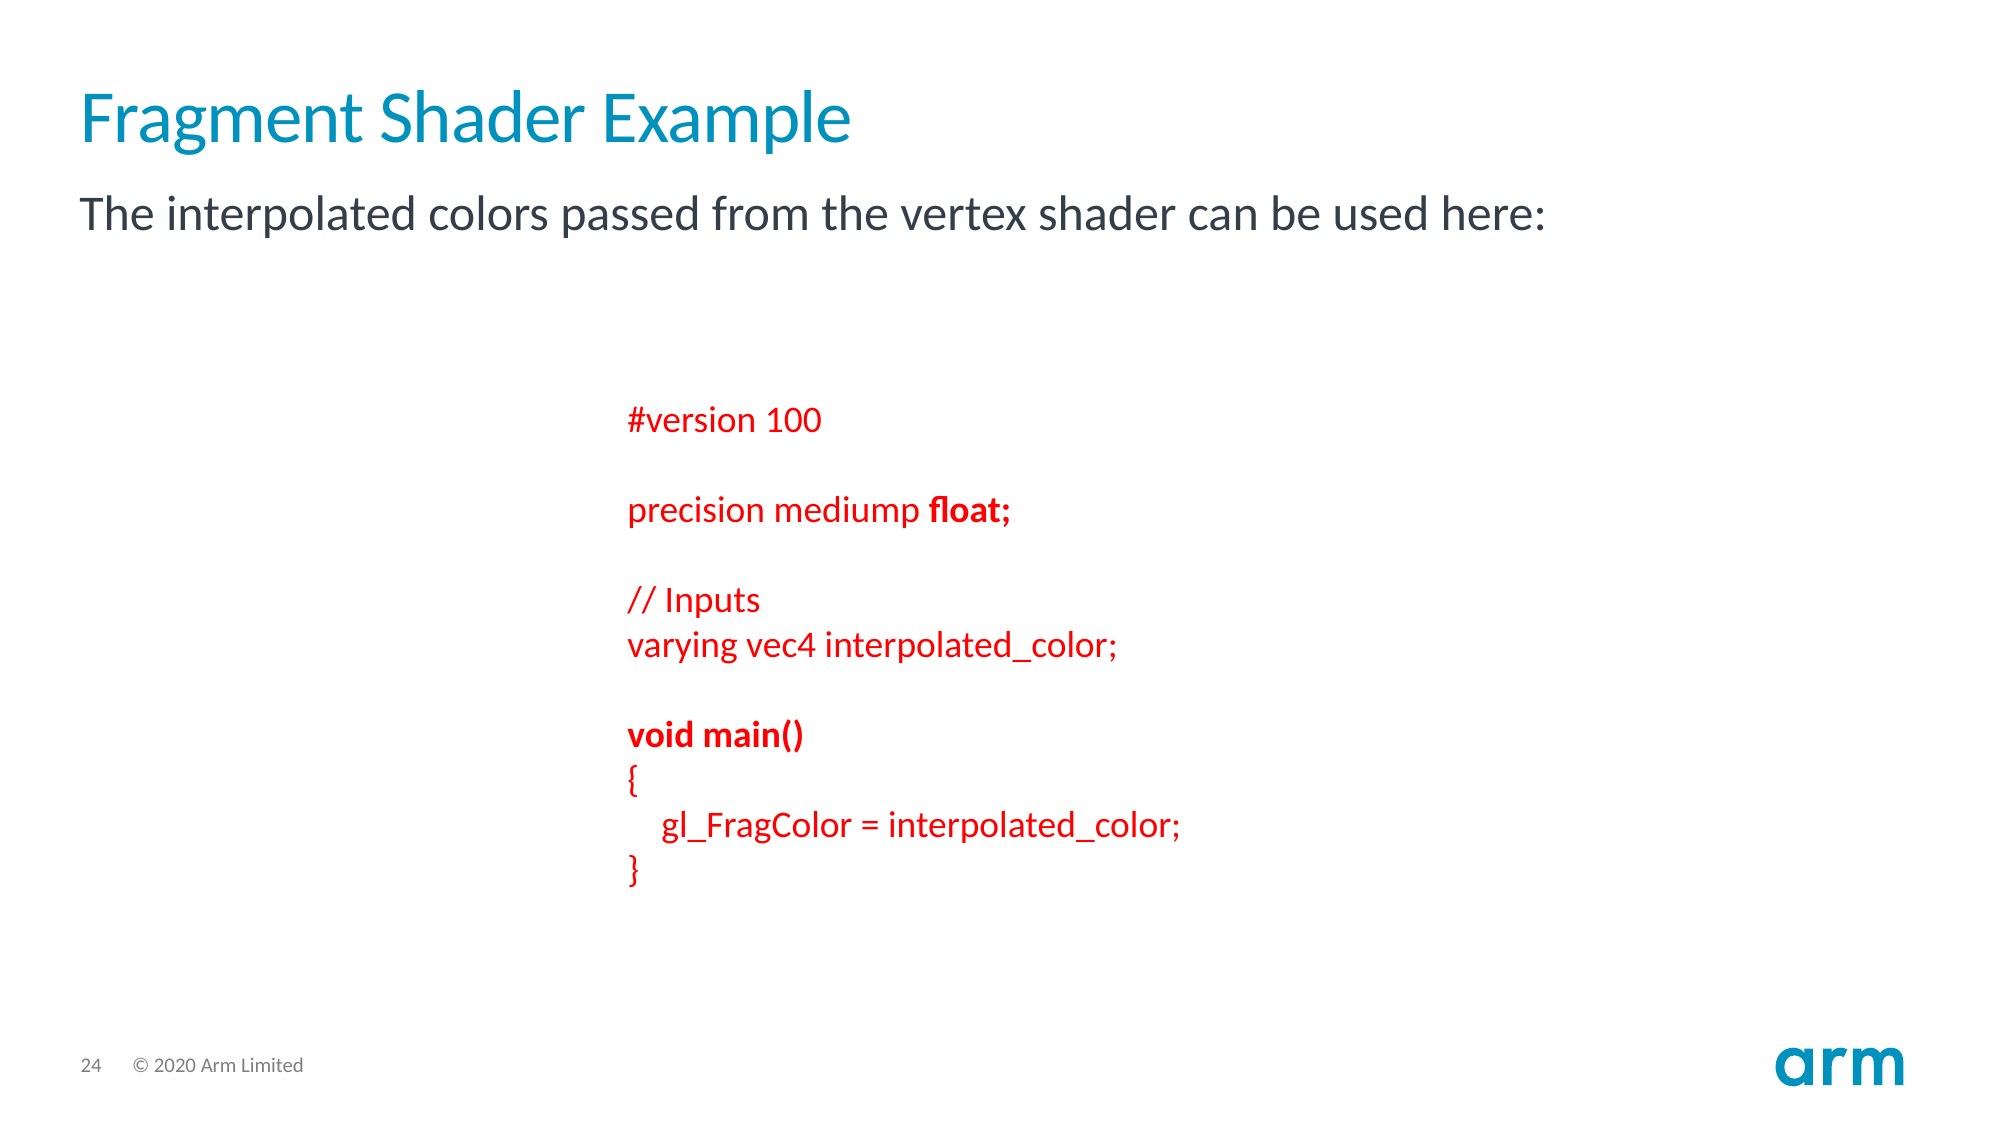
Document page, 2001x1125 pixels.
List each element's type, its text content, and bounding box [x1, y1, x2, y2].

text_box #version 100 precision mediump float; // Inputs varying vec4 interpolated_color; void main() { gl_FragColor = interpolated_color; } [612, 387, 1963, 898]
title Fragment Shader Example [80, 48, 1915, 158]
list The interpolated colors passed from the vertex shader can be used here: [79, 187, 1910, 956]
